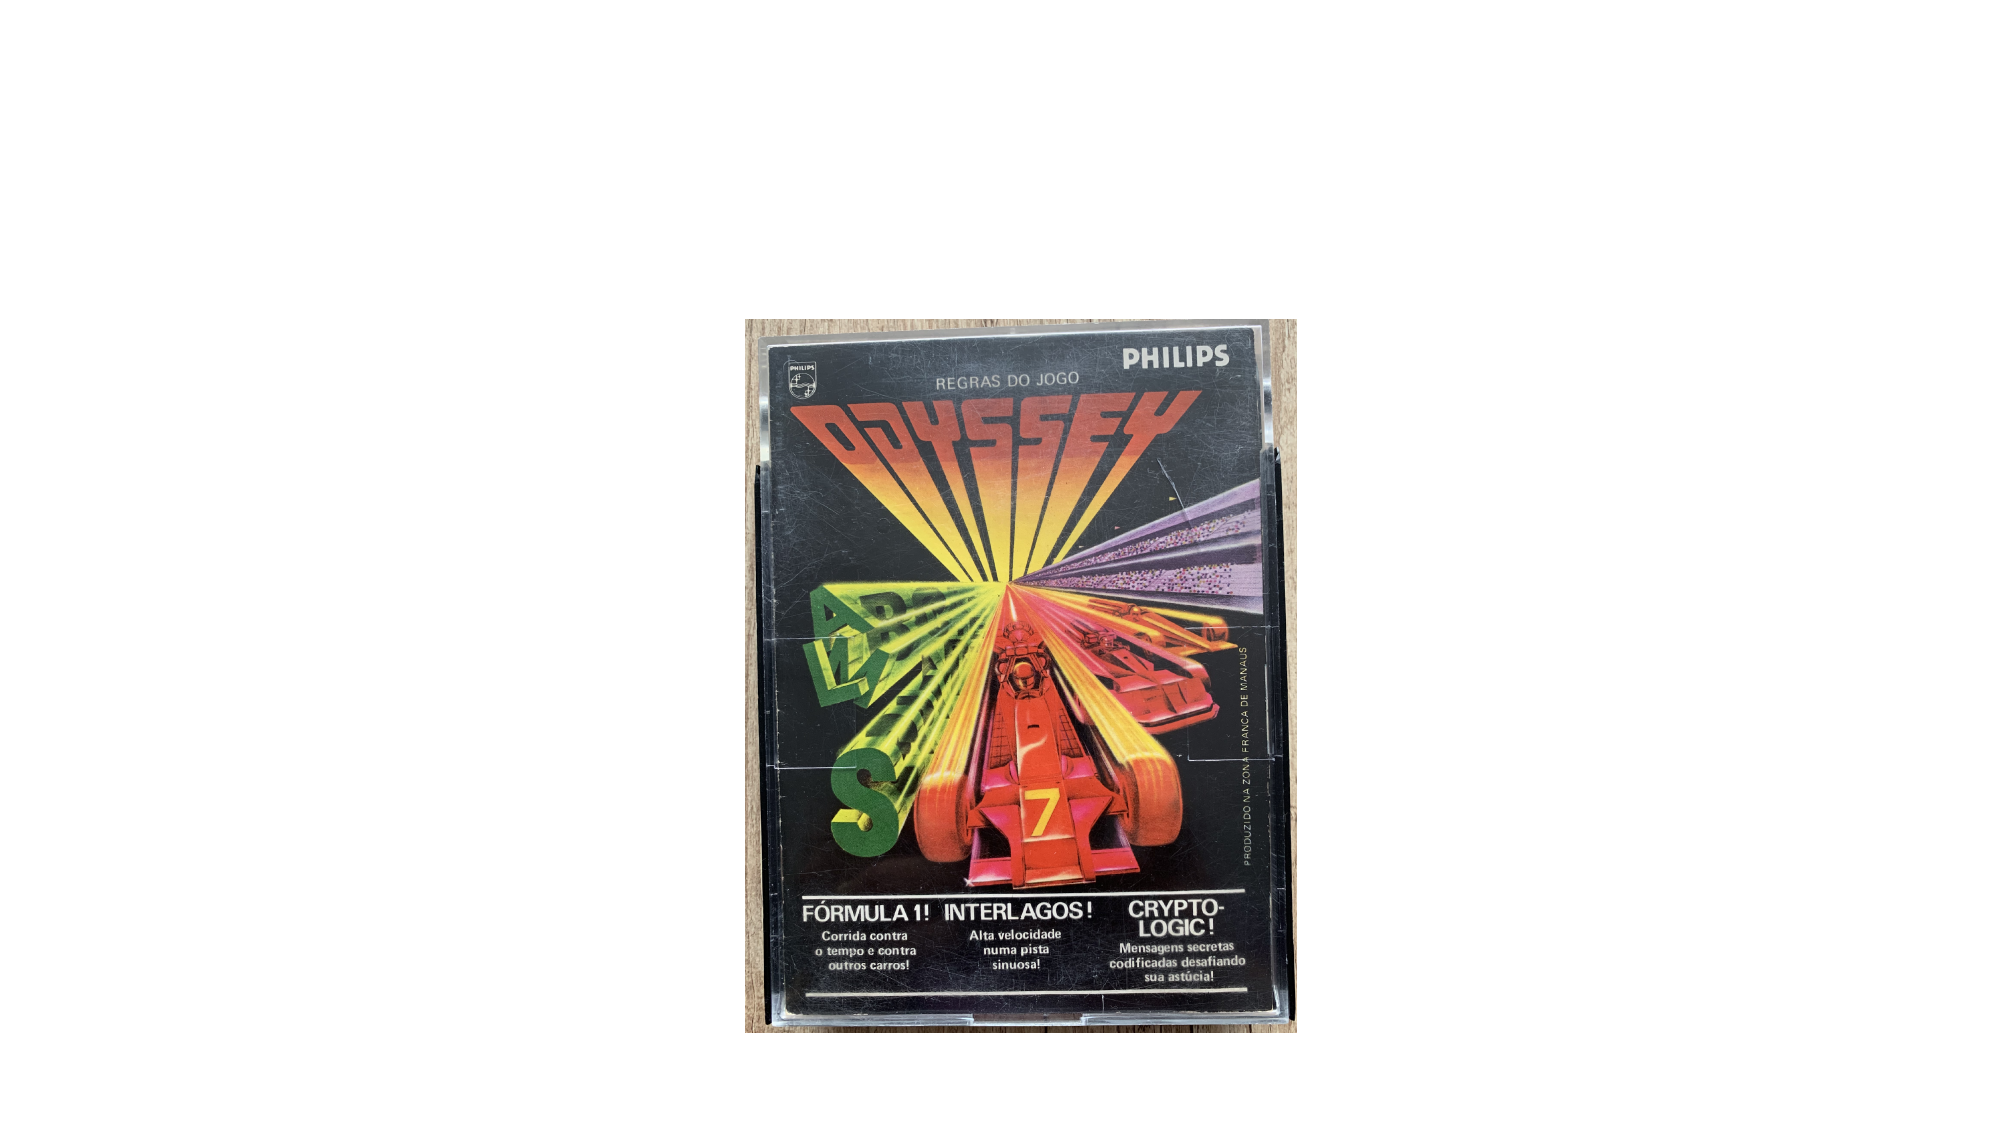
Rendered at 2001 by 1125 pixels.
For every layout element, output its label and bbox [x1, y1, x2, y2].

list [745, 318, 1297, 1034]
